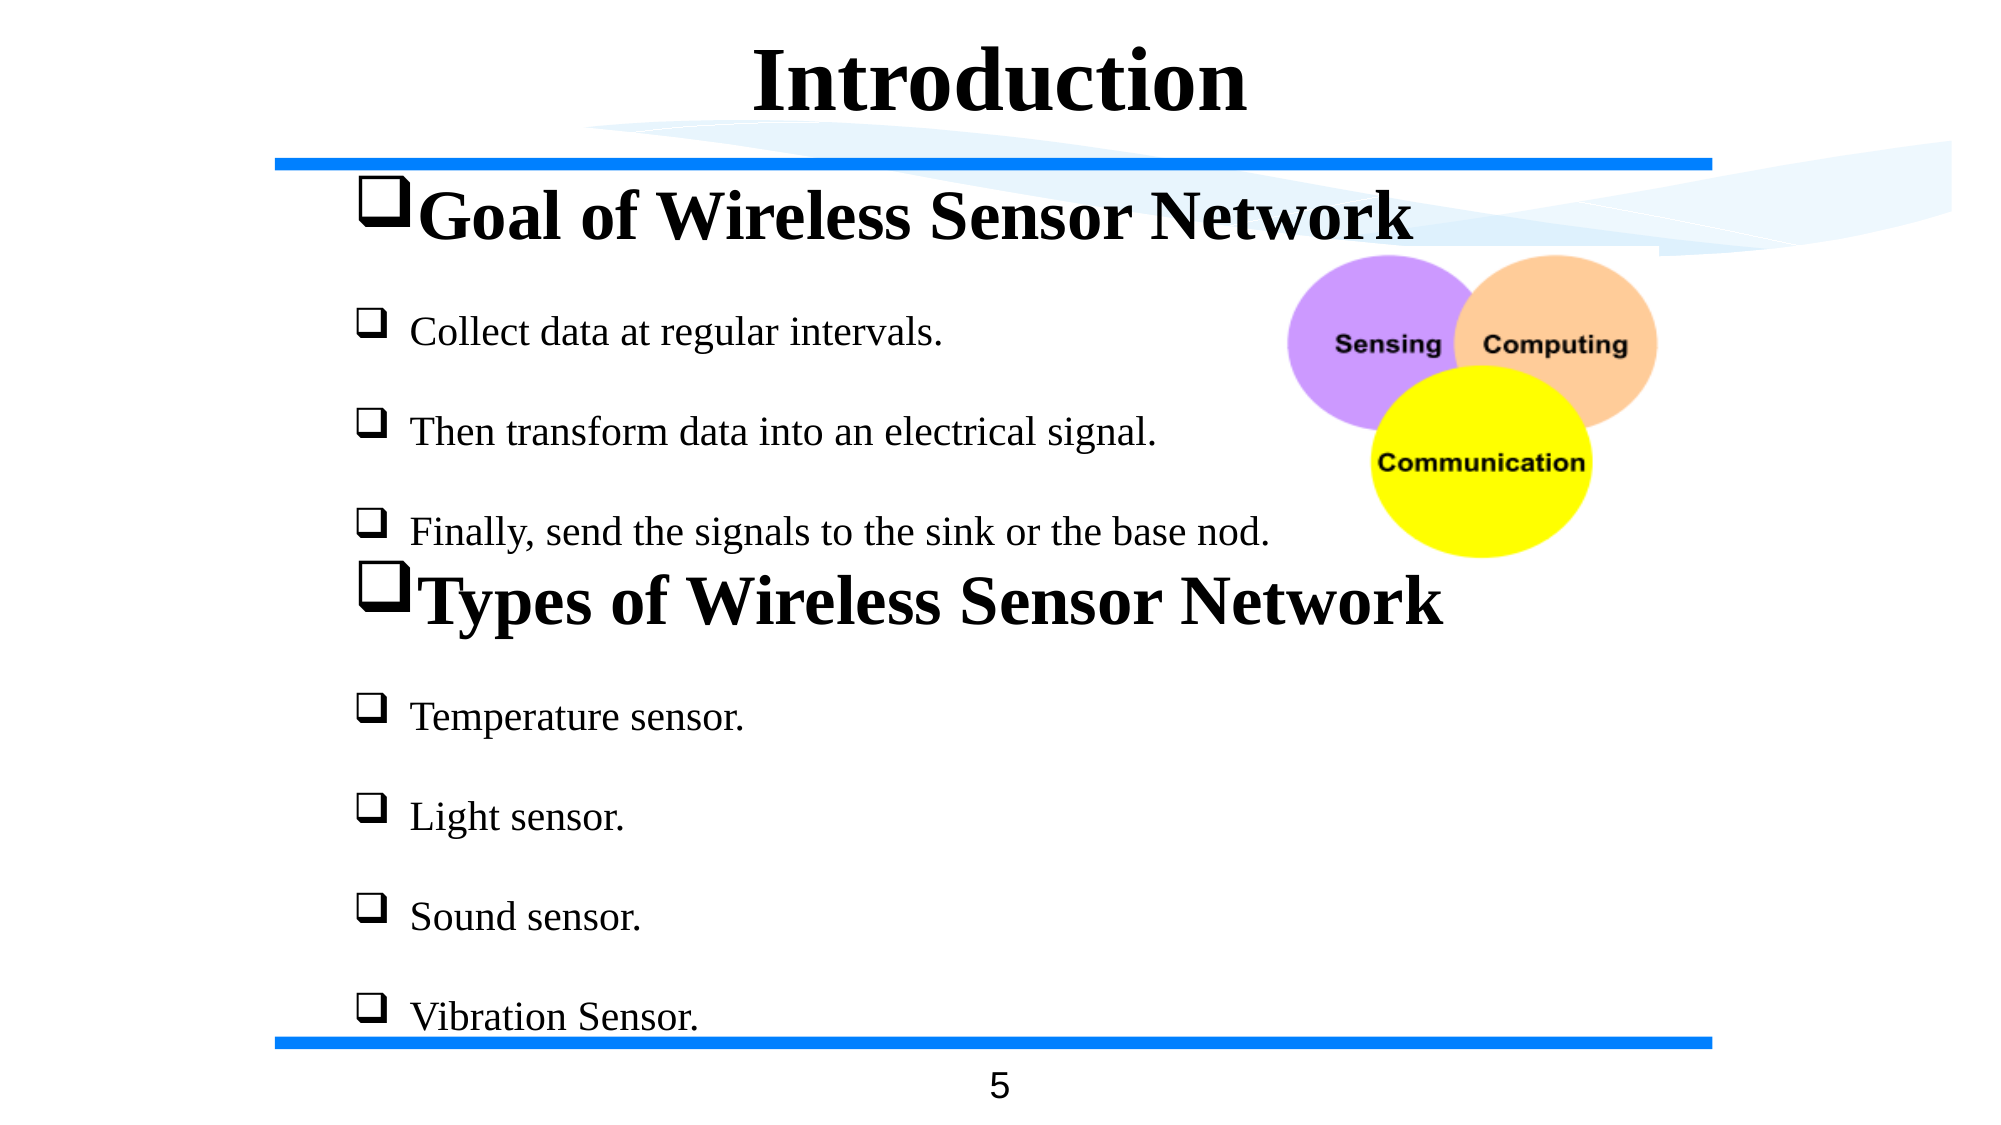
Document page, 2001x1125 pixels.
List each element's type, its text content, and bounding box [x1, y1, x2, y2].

picture [1280, 245, 1660, 571]
slide_number 5 [904, 1053, 1096, 1114]
text_box Goal of Wireless Sensor Network Collect data at regular intervals. Then transform data into an electrical signal. Finally, send the signals to the sink or the base nod. Types of Wireless Sensor Network Temperature sensor. Light sensor. Sound sensor. Vibration Sensor. [338, 165, 1686, 1042]
text_box Introduction [291, 11, 1709, 137]
